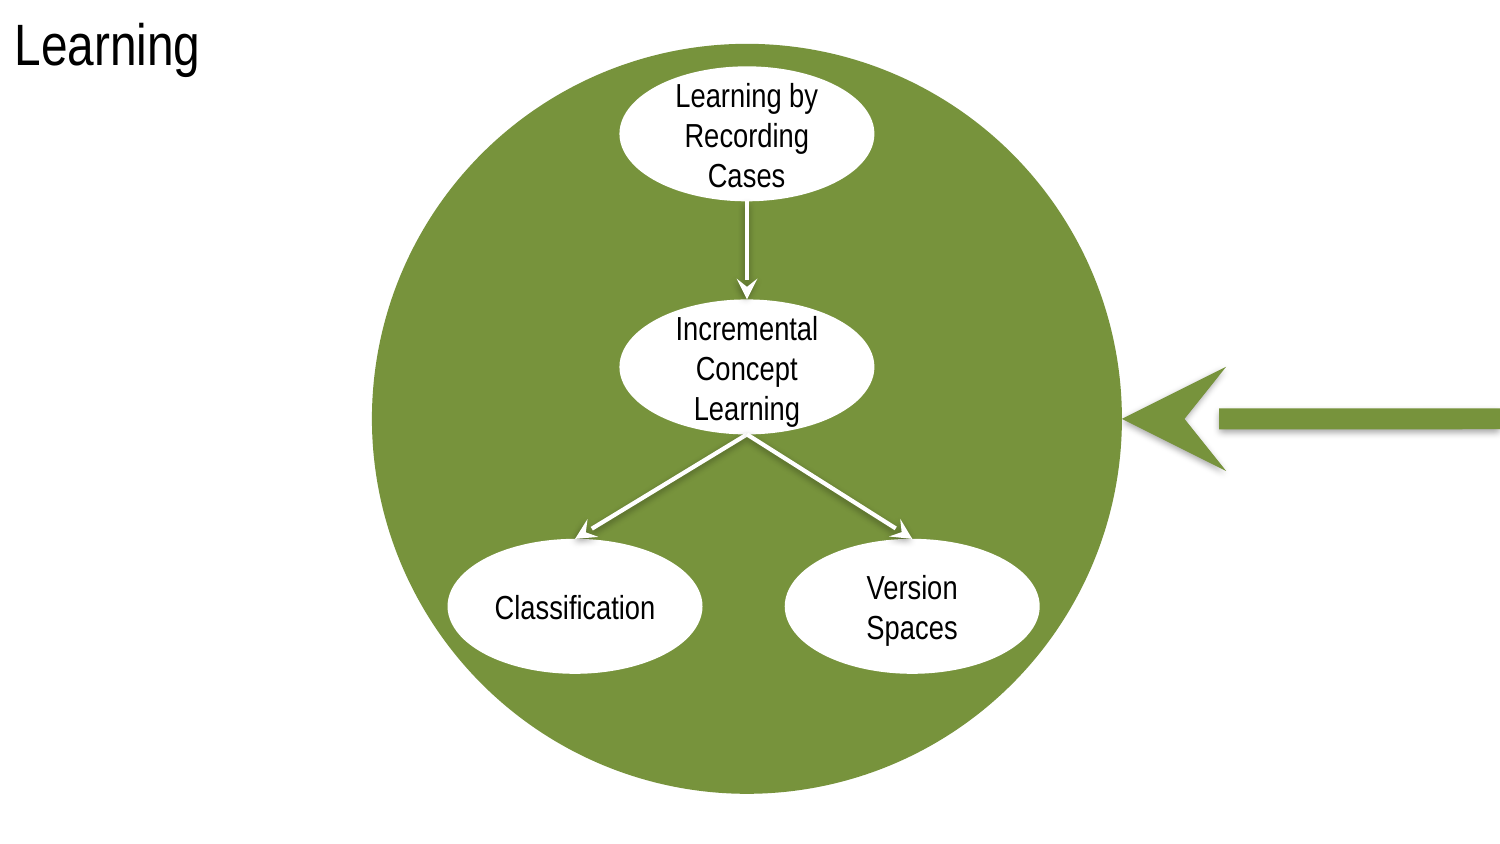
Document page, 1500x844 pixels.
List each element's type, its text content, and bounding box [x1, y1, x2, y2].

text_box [746, 434, 913, 540]
text_box Version Spaces [782, 536, 1042, 676]
text_box Learning [0, 0, 634, 85]
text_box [574, 434, 744, 540]
text_box [369, 41, 1125, 796]
text_box Learning by Recording Cases [617, 64, 877, 204]
text_box Classification [445, 536, 705, 676]
text_box Incremental Concept Learning [617, 297, 877, 432]
